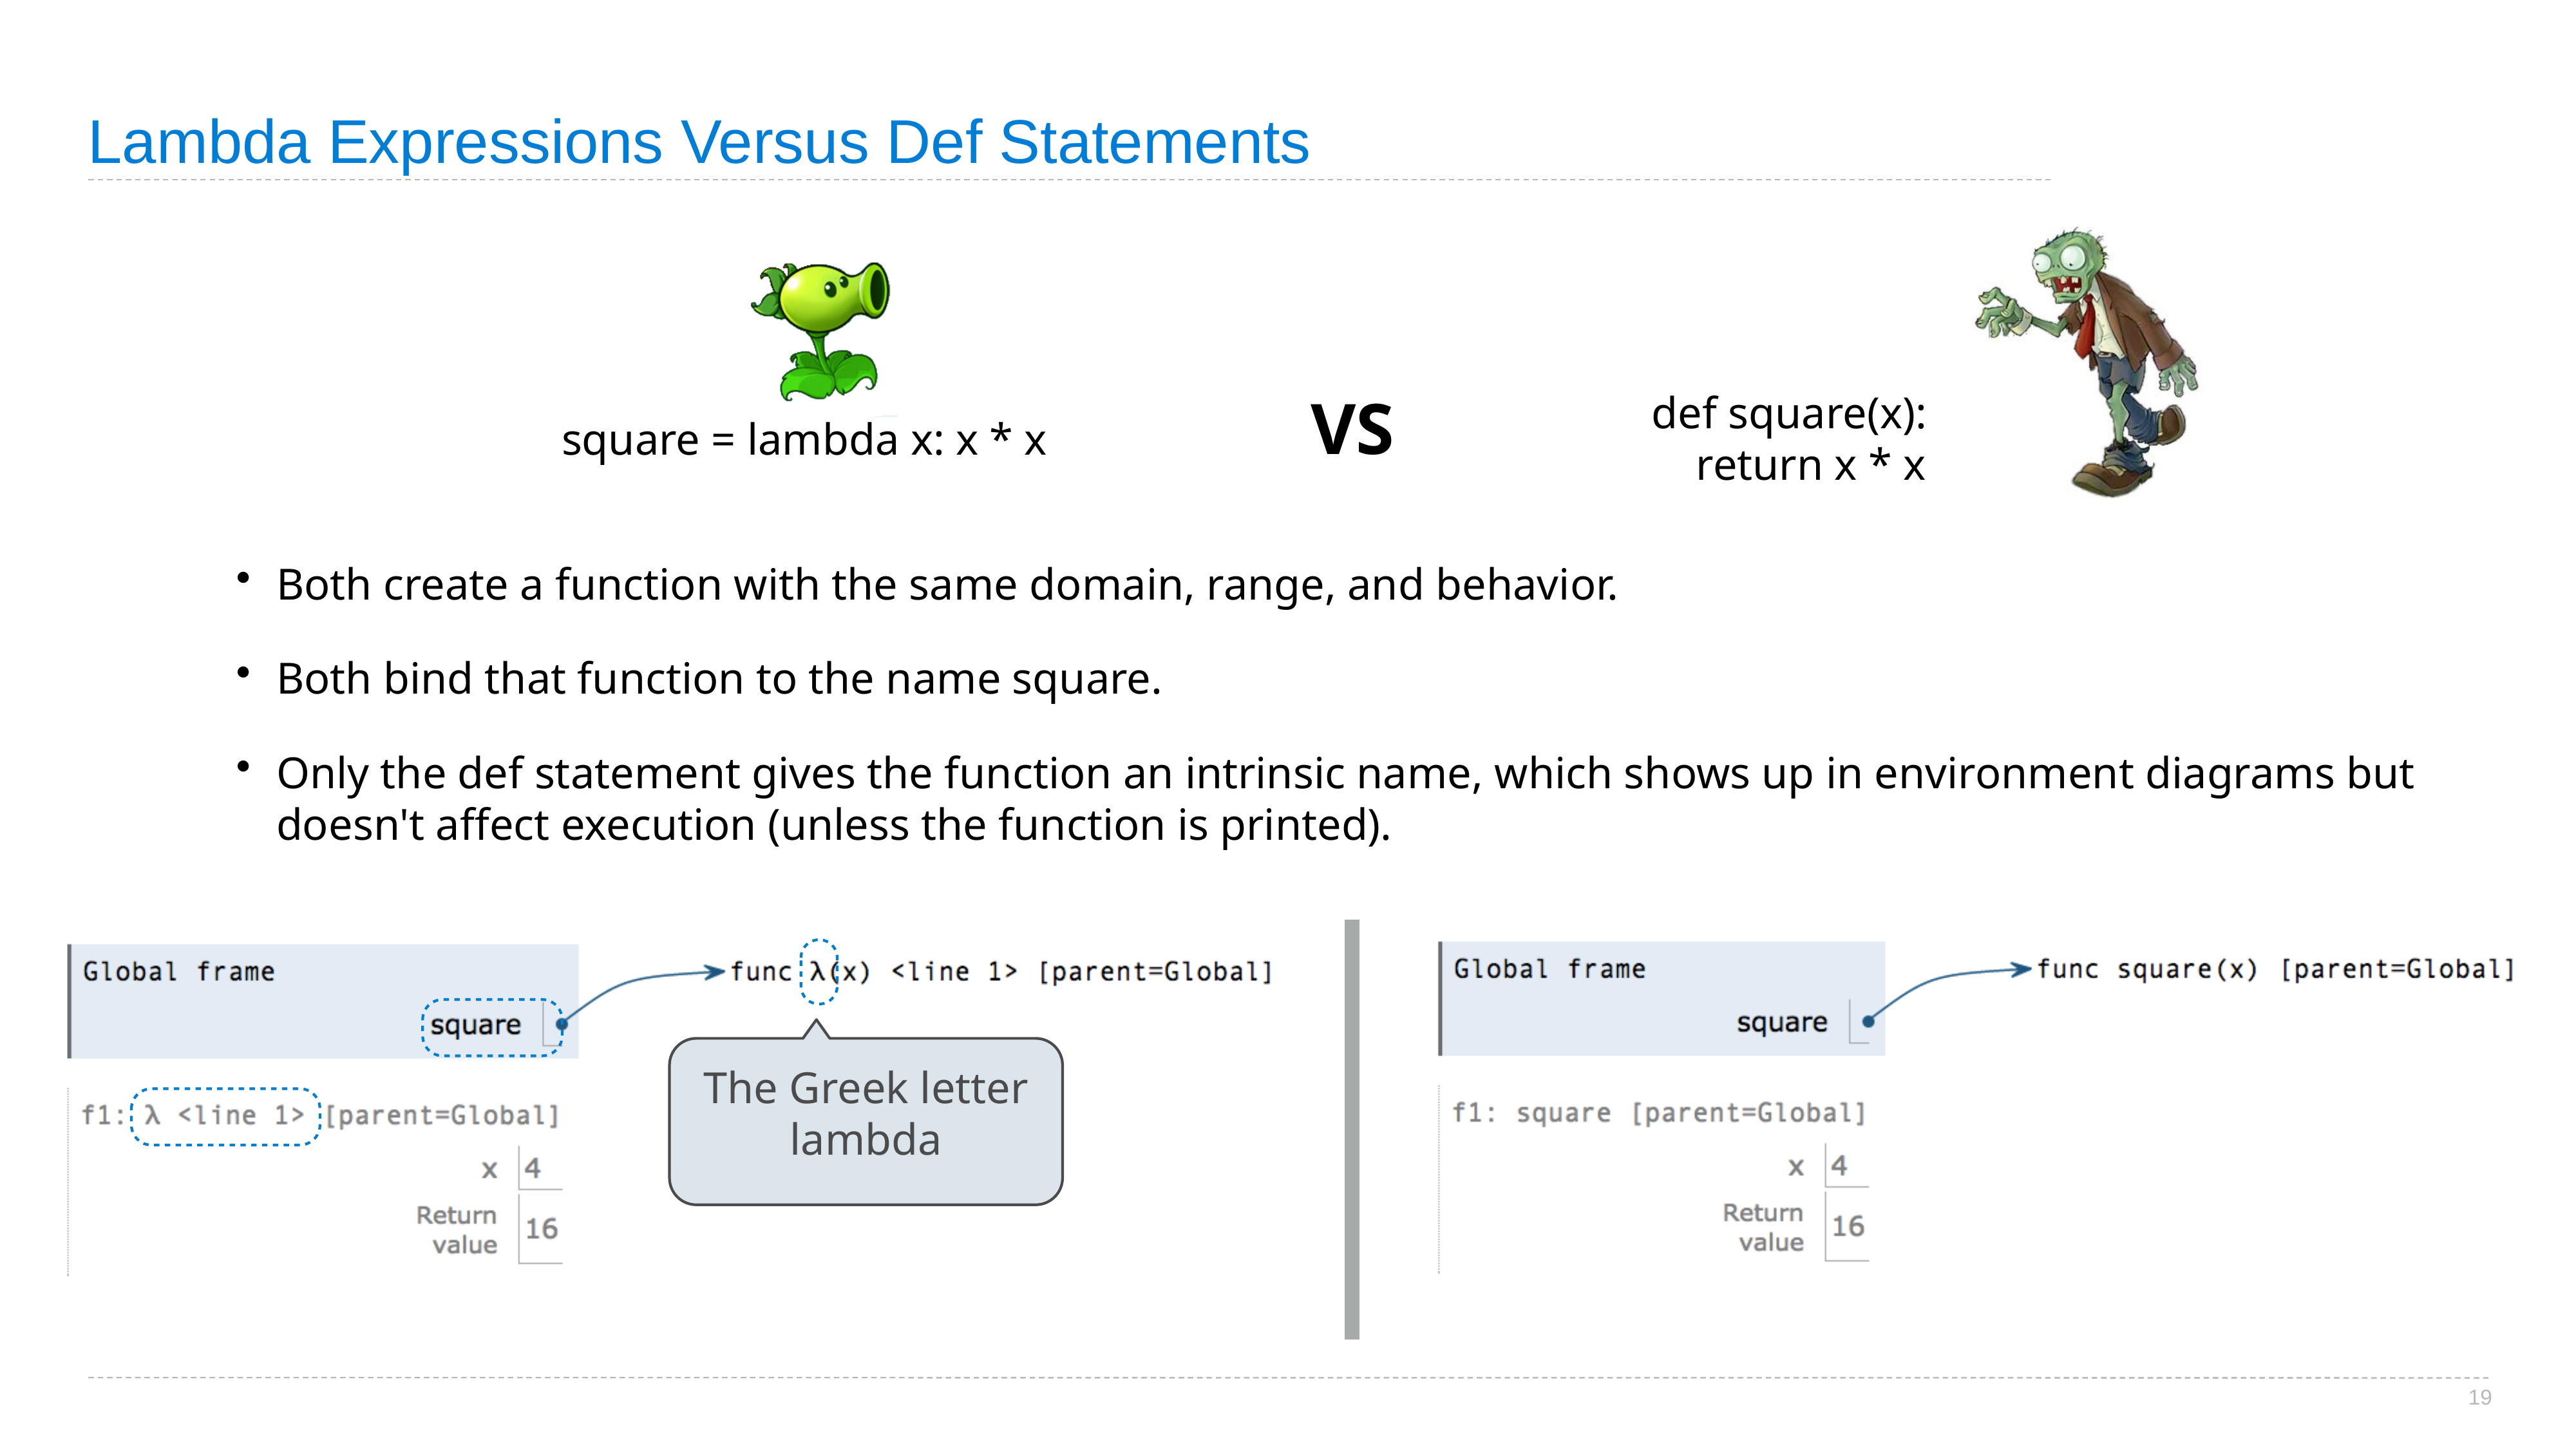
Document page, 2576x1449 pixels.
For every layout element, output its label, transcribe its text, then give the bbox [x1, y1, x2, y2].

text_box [1572, 226, 2224, 500]
text_box VS [1297, 379, 1409, 474]
picture [50, 933, 1280, 1291]
text_box Both create a function with the same domain, range, and behavior. Both bind that function to the name square. Only the def statement gives the function an intrinsic name, which shows up in environment diagrams but doesn't affect execution (unless the function is printed). [222, 551, 2507, 854]
title Lambda Expressions Versus Def Statements [88, 0, 2050, 178]
slide_number 19 [2467, 1383, 2494, 1408]
picture [1425, 933, 2521, 1286]
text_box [484, 247, 1126, 469]
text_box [669, 939, 1063, 1206]
